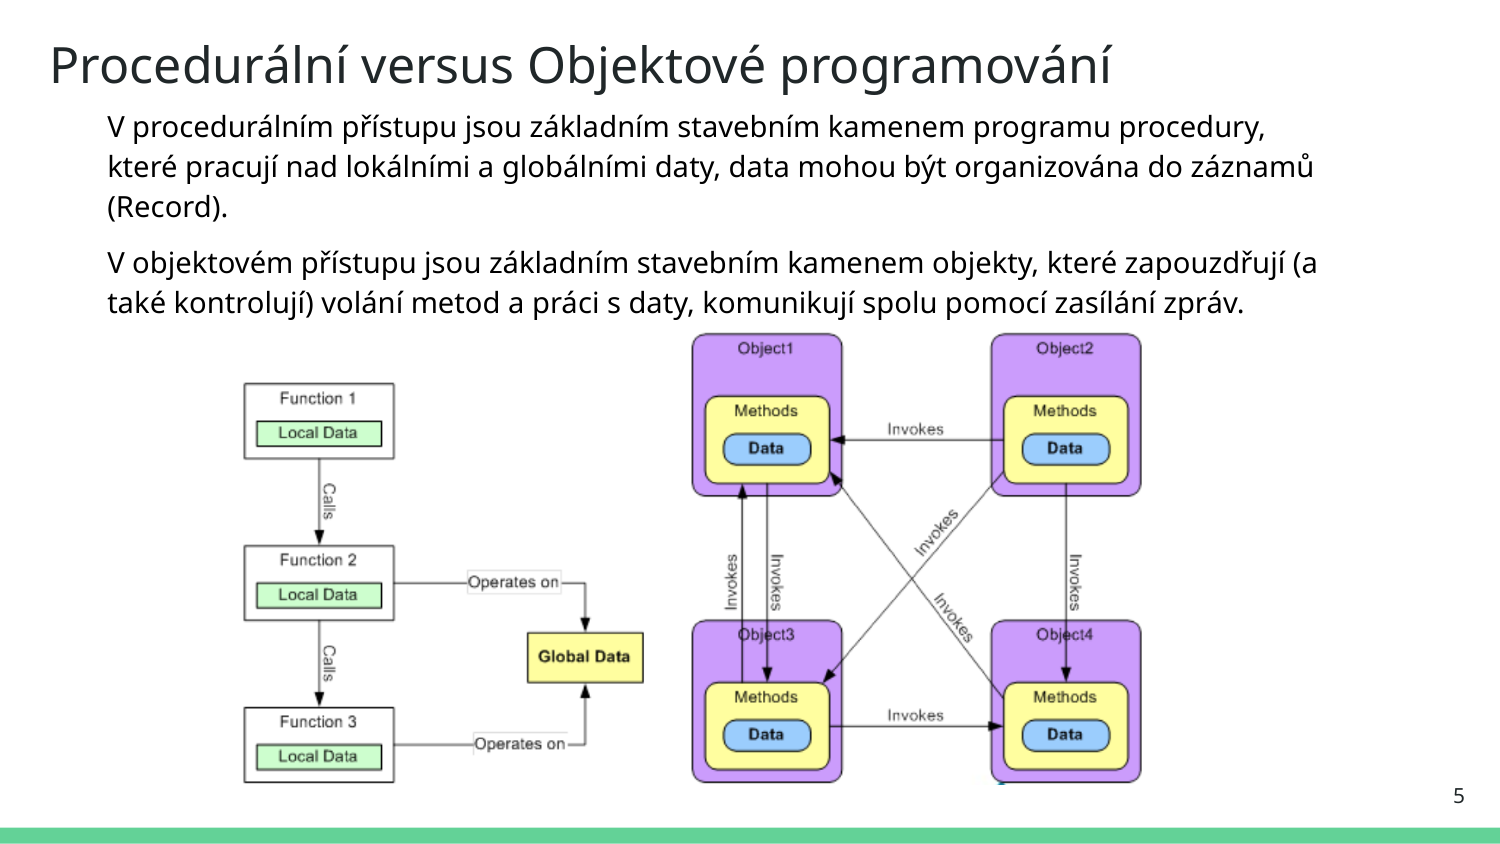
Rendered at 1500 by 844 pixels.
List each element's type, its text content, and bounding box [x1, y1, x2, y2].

picture [233, 320, 1145, 785]
text_box V objektovém přístupu jsou základním stavebním kamenem objekty, které zapouzdřují (a také kontrolují) volání metod a práci s daty, komunikují spolu pomocí zasílání zpráv. [92, 228, 1338, 331]
slide_number 5 [1389, 764, 1480, 830]
title Procedurální versus Objektové programování [34, 18, 1433, 113]
text_box V procedurálním přístupu jsou základním stavebním kamenem programu procedury, které pracují nad lokálními a globálními daty, data mohou být organizována do záznamů (Record). [92, 112, 1338, 214]
